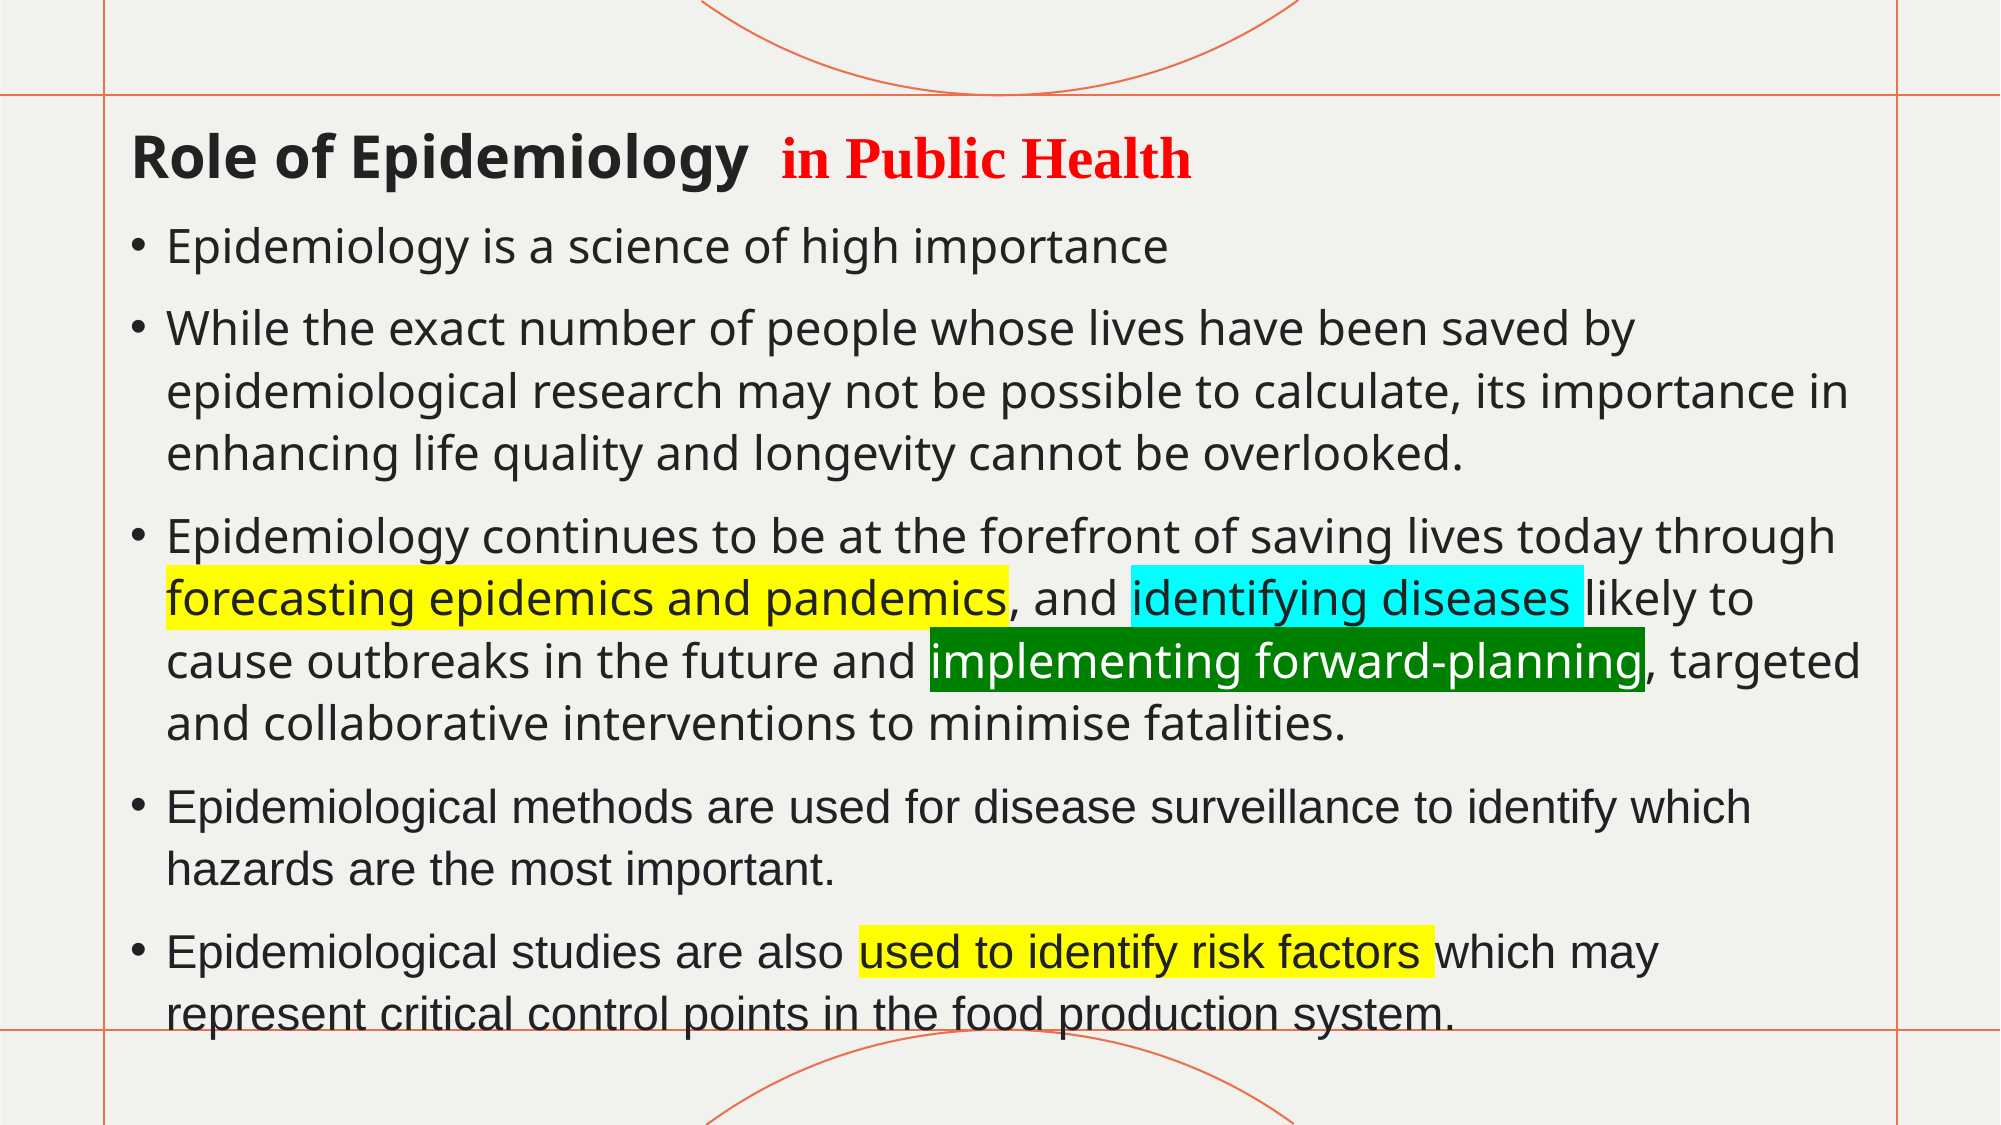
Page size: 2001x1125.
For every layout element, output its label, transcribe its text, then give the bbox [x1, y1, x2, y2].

list Role of Epidemiology in Public Health Epidemiology is a science of high importance While the exact number of people whose lives have been saved by epidemiological research may not be possible to calculate, its importance in enhancing life quality and longevity cannot be overlooked. Epidemiology continues to be at the forefront of saving lives today through forecasting epidemics and pandemics, and identifying diseases likely to cause outbreaks in the future and implementing forward-planning, targeted and collaborative interventions to minimise fatalities. Epidemiological methods are used for disease surveillance to identify which hazards are the most important. Epidemiological studies are also used to identify risk factors which may represent critical control points in the food production system. [115, 104, 1887, 1061]
